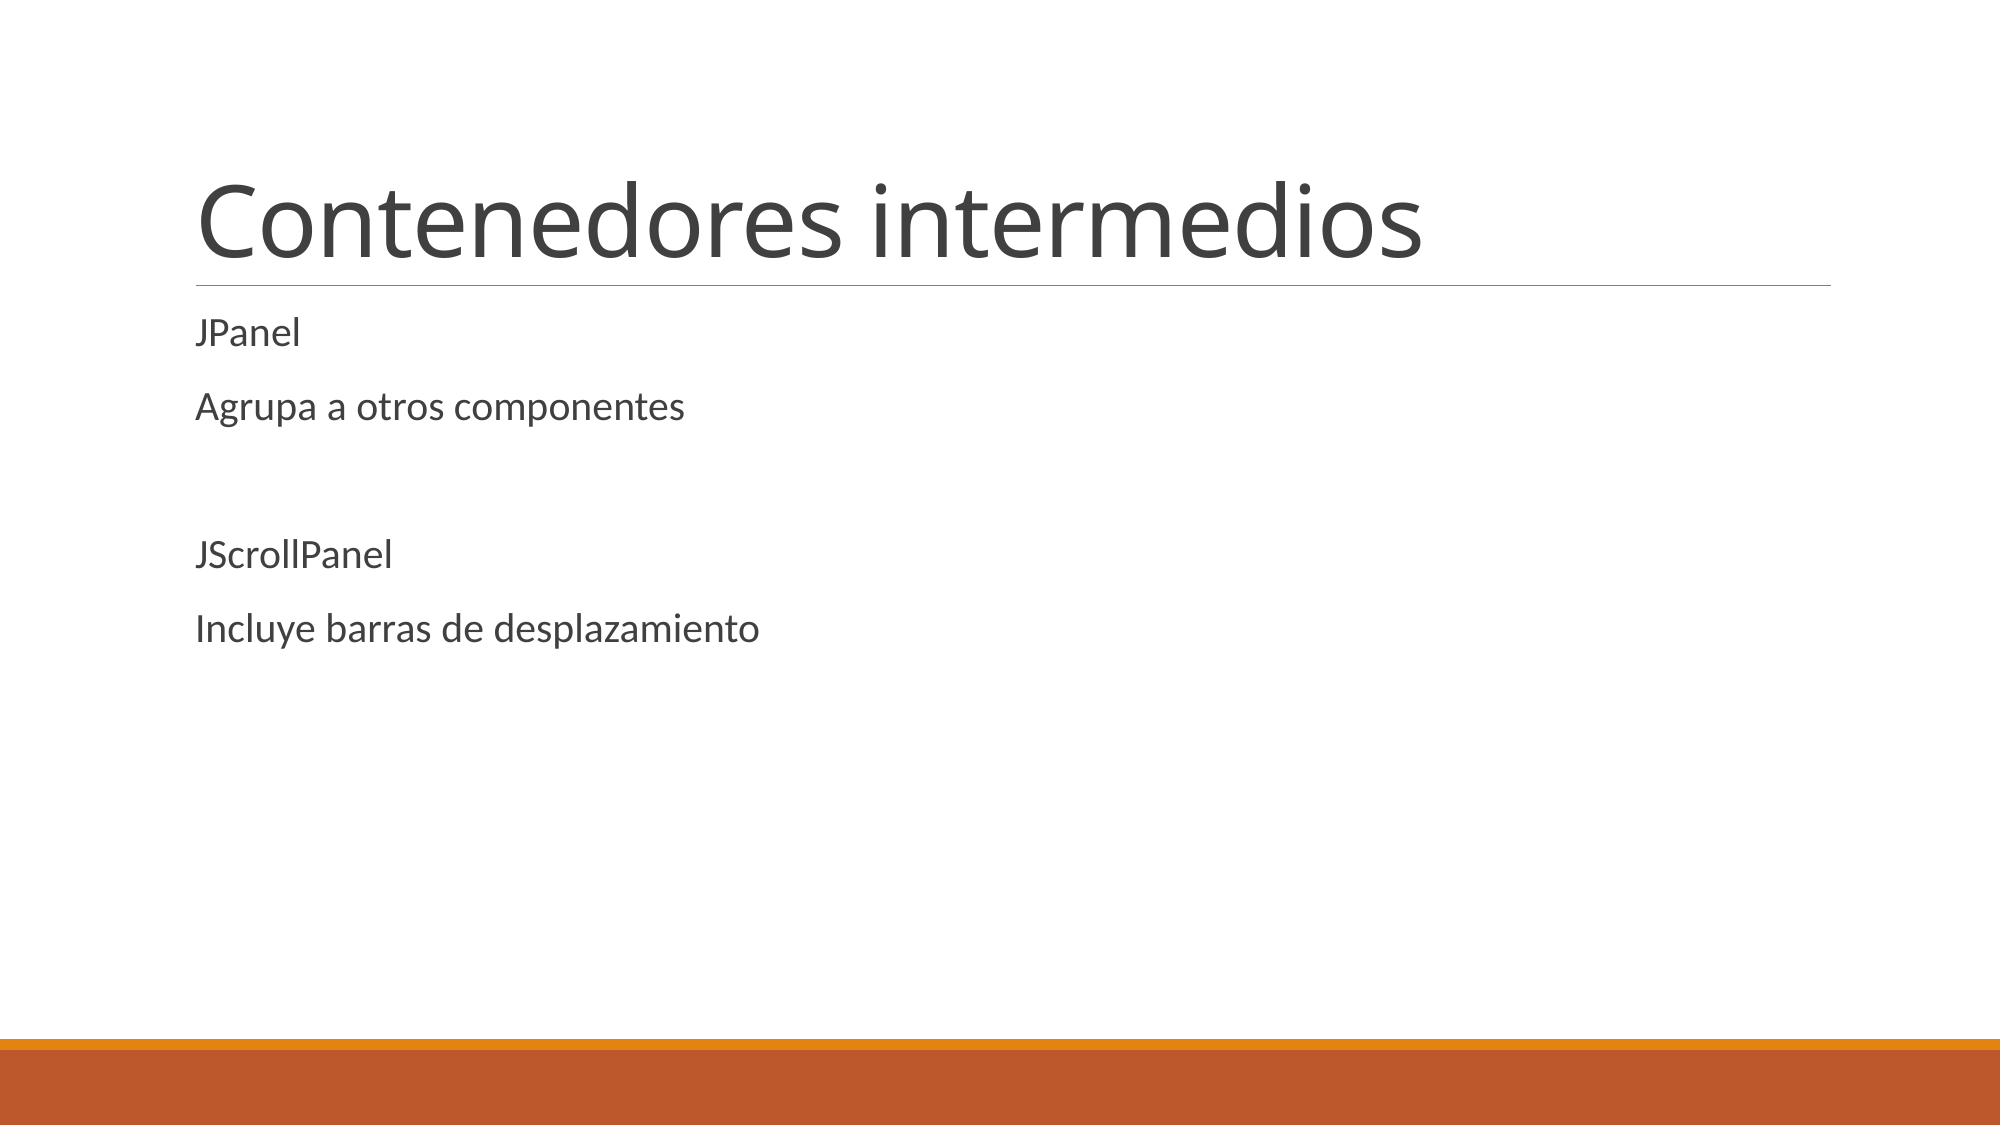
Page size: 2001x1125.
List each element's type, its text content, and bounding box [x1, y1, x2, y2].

list JPanel Agrupa a otros componentes JScrollPanel Incluye barras de desplazamiento [180, 302, 1830, 963]
title Contenedores intermedios [180, 47, 1830, 285]
